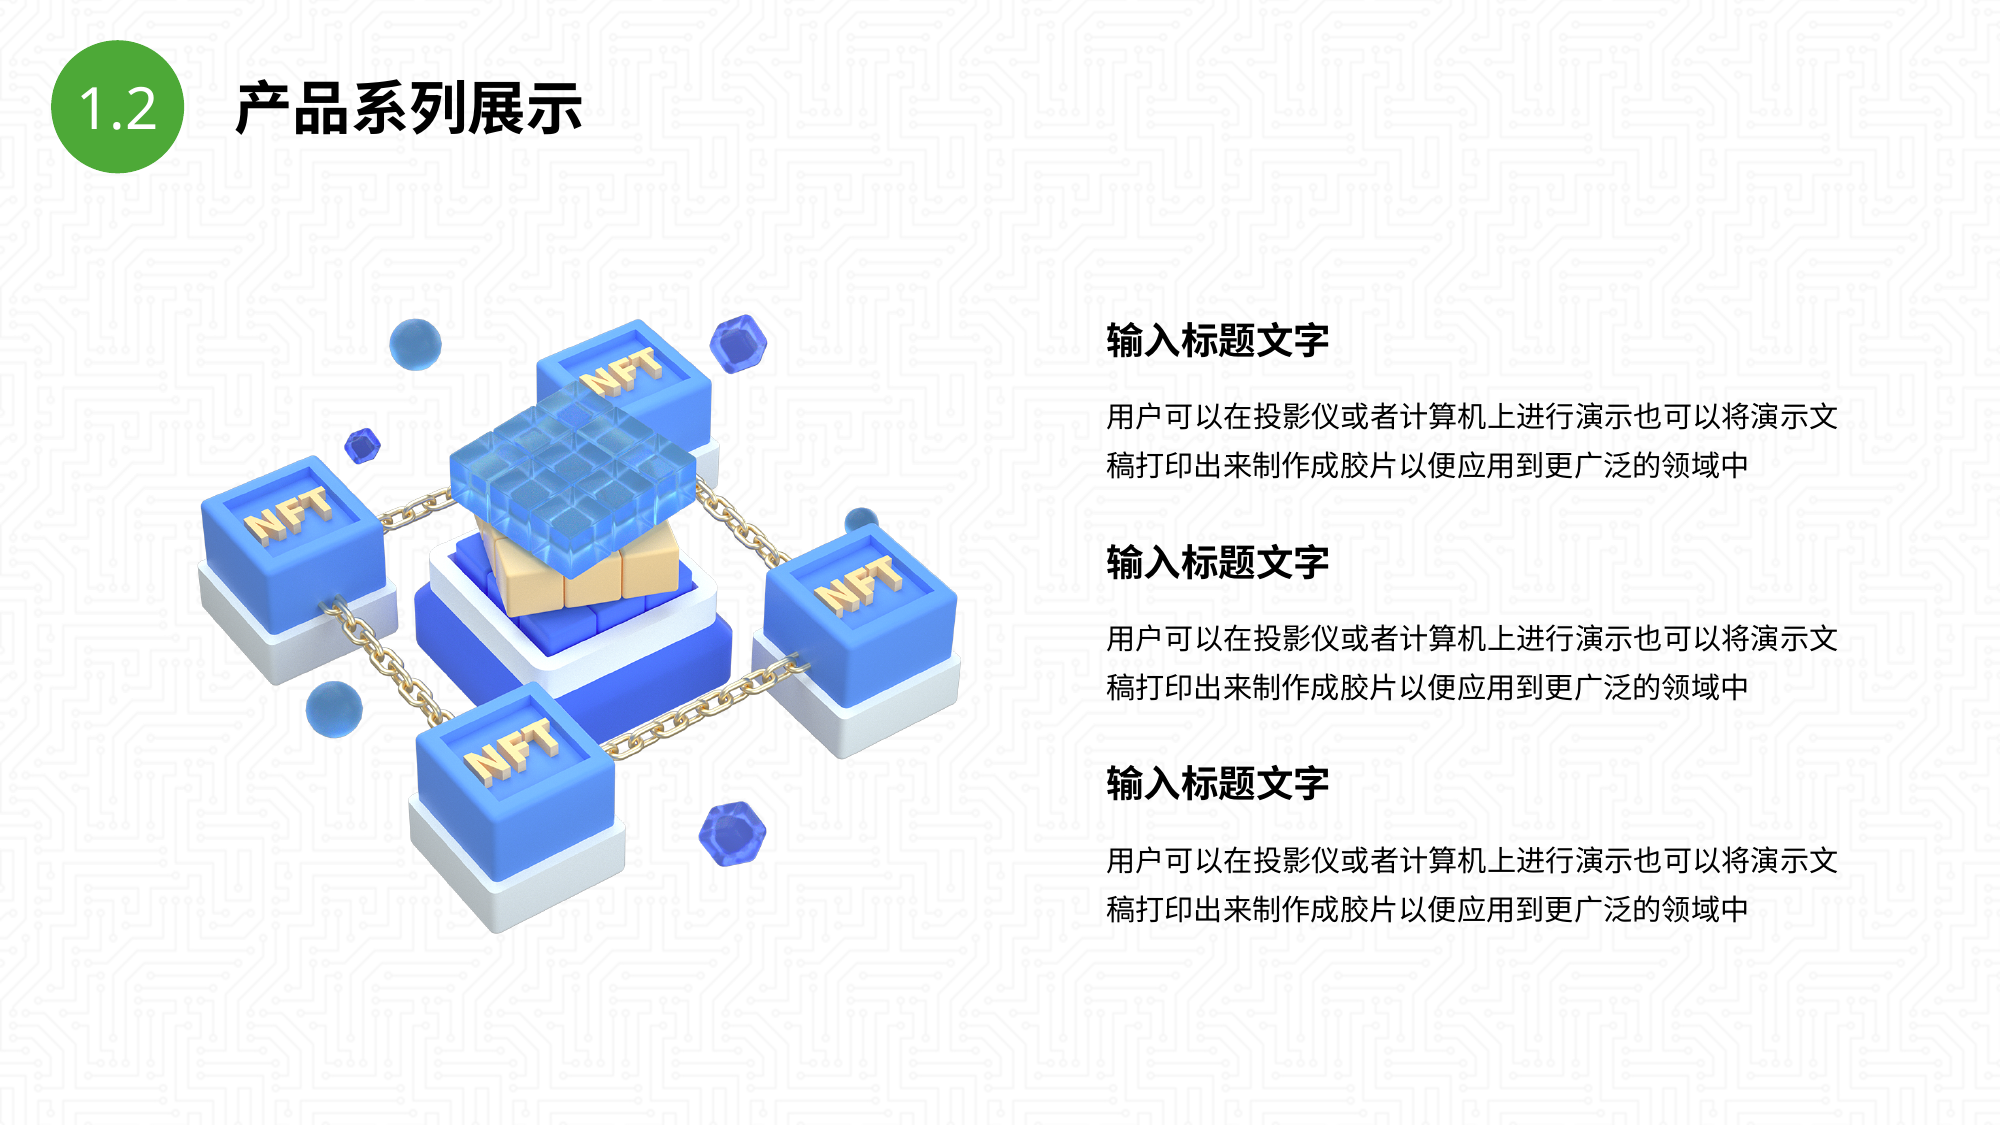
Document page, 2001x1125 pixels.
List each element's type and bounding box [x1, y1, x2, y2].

text_box [1106, 307, 1840, 484]
text_box [1106, 529, 1840, 706]
text_box [44, 40, 665, 174]
text_box [1106, 751, 1840, 928]
picture [197, 314, 961, 934]
